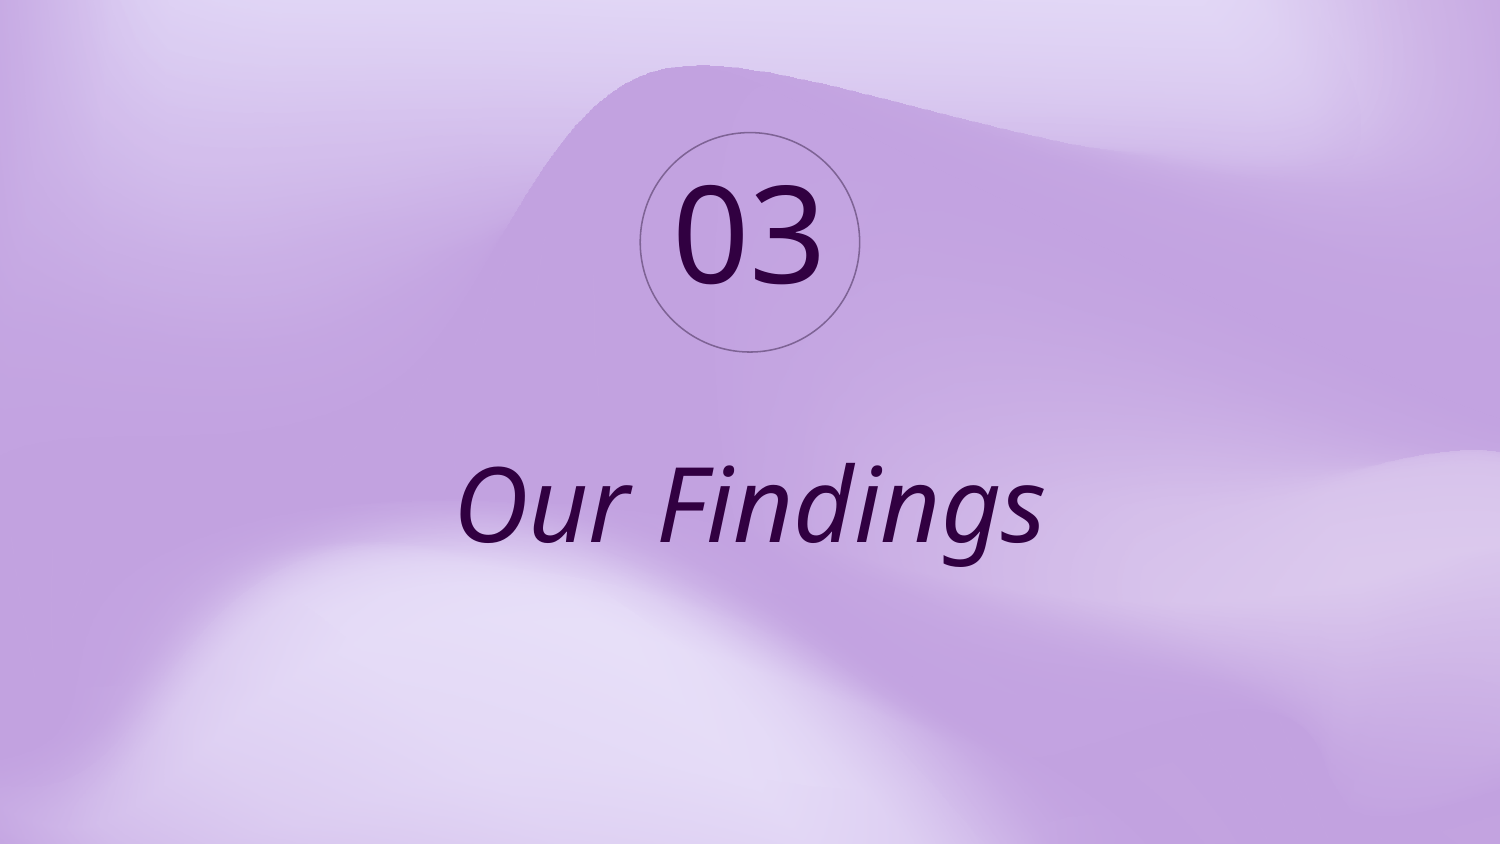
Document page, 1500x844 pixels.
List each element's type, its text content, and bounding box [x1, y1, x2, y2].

text_box [668, 132, 832, 169]
title 03 [612, 169, 888, 290]
title Our Findings [410, 391, 1090, 611]
text_box [651, 290, 849, 353]
picture [0, 0, 1500, 844]
